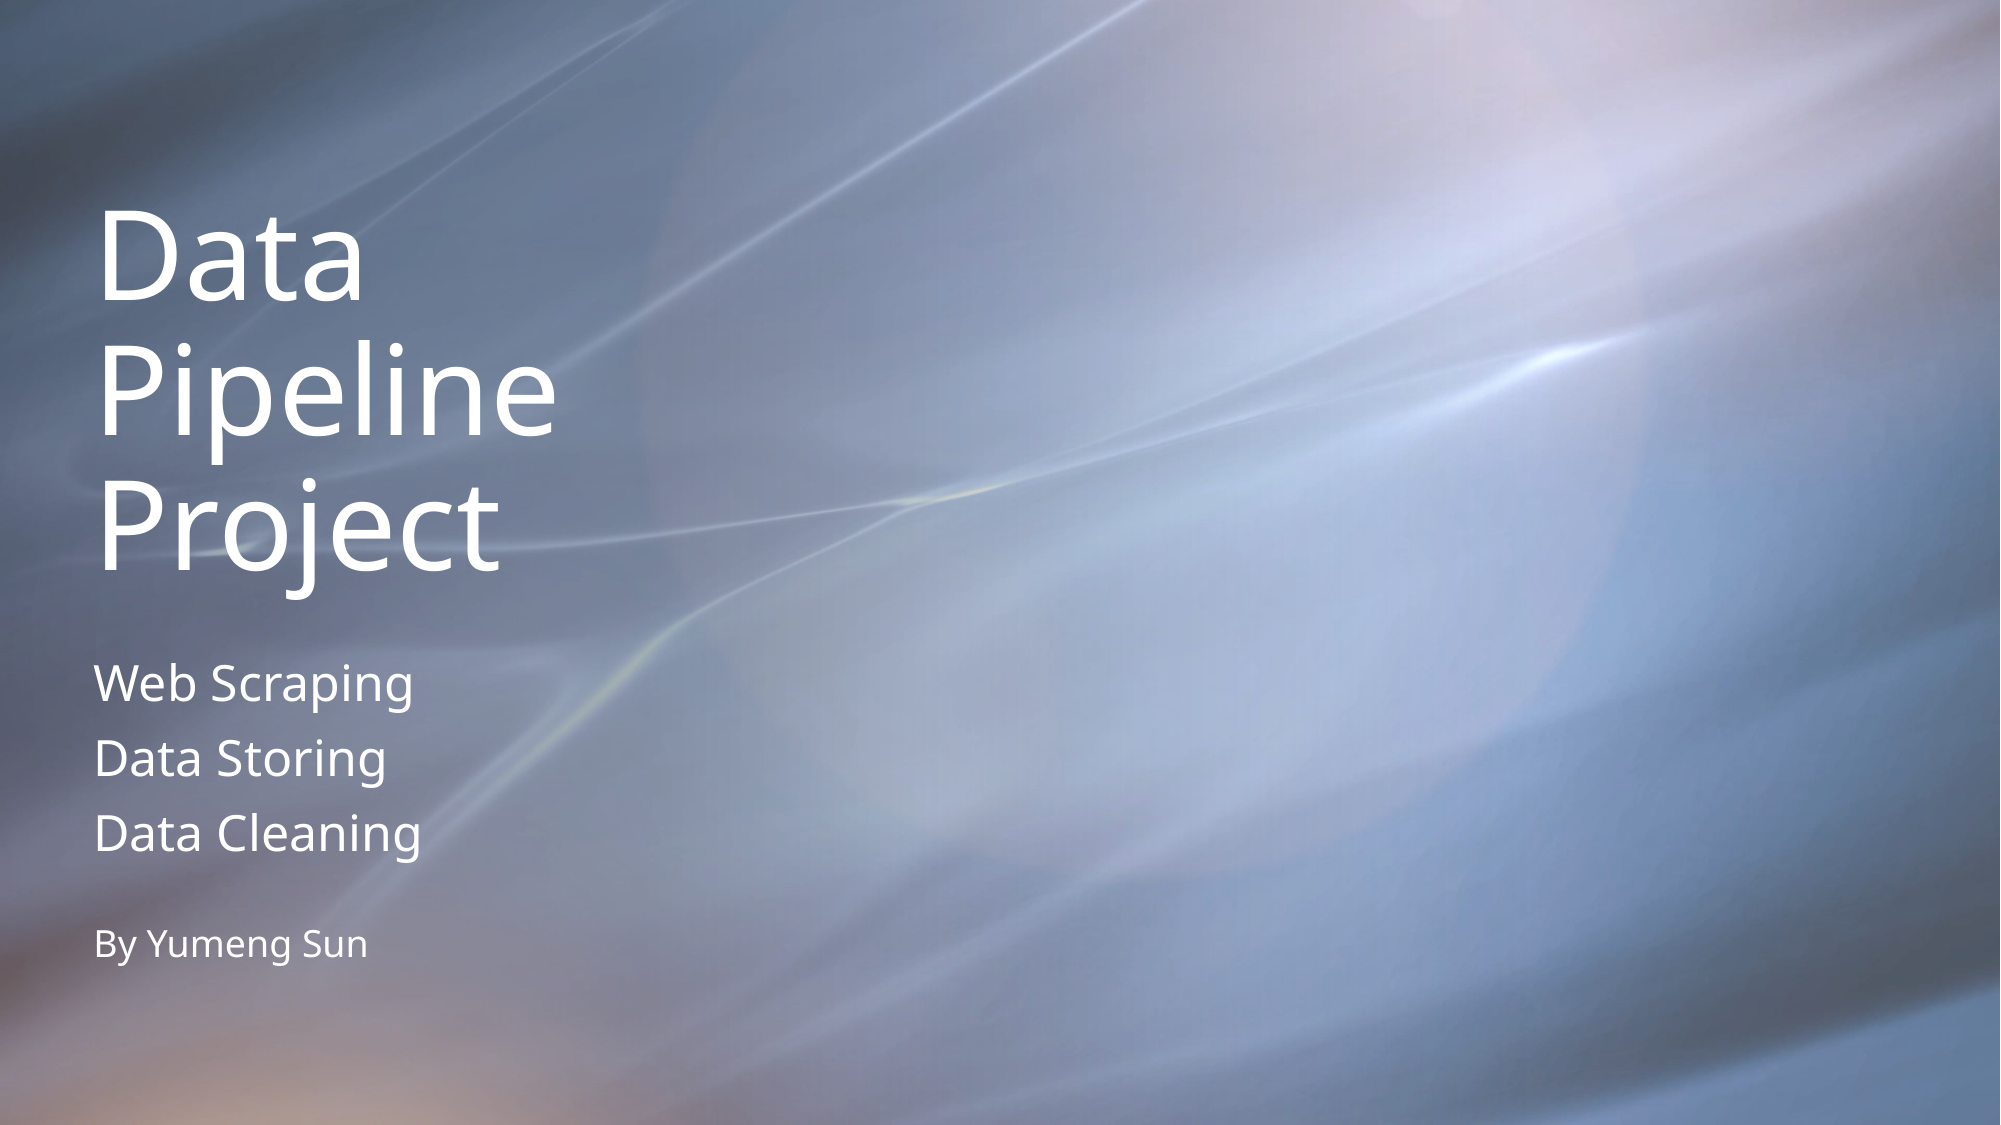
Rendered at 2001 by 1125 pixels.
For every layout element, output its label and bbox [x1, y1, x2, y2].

text_box [0, 0, 2000, 1125]
